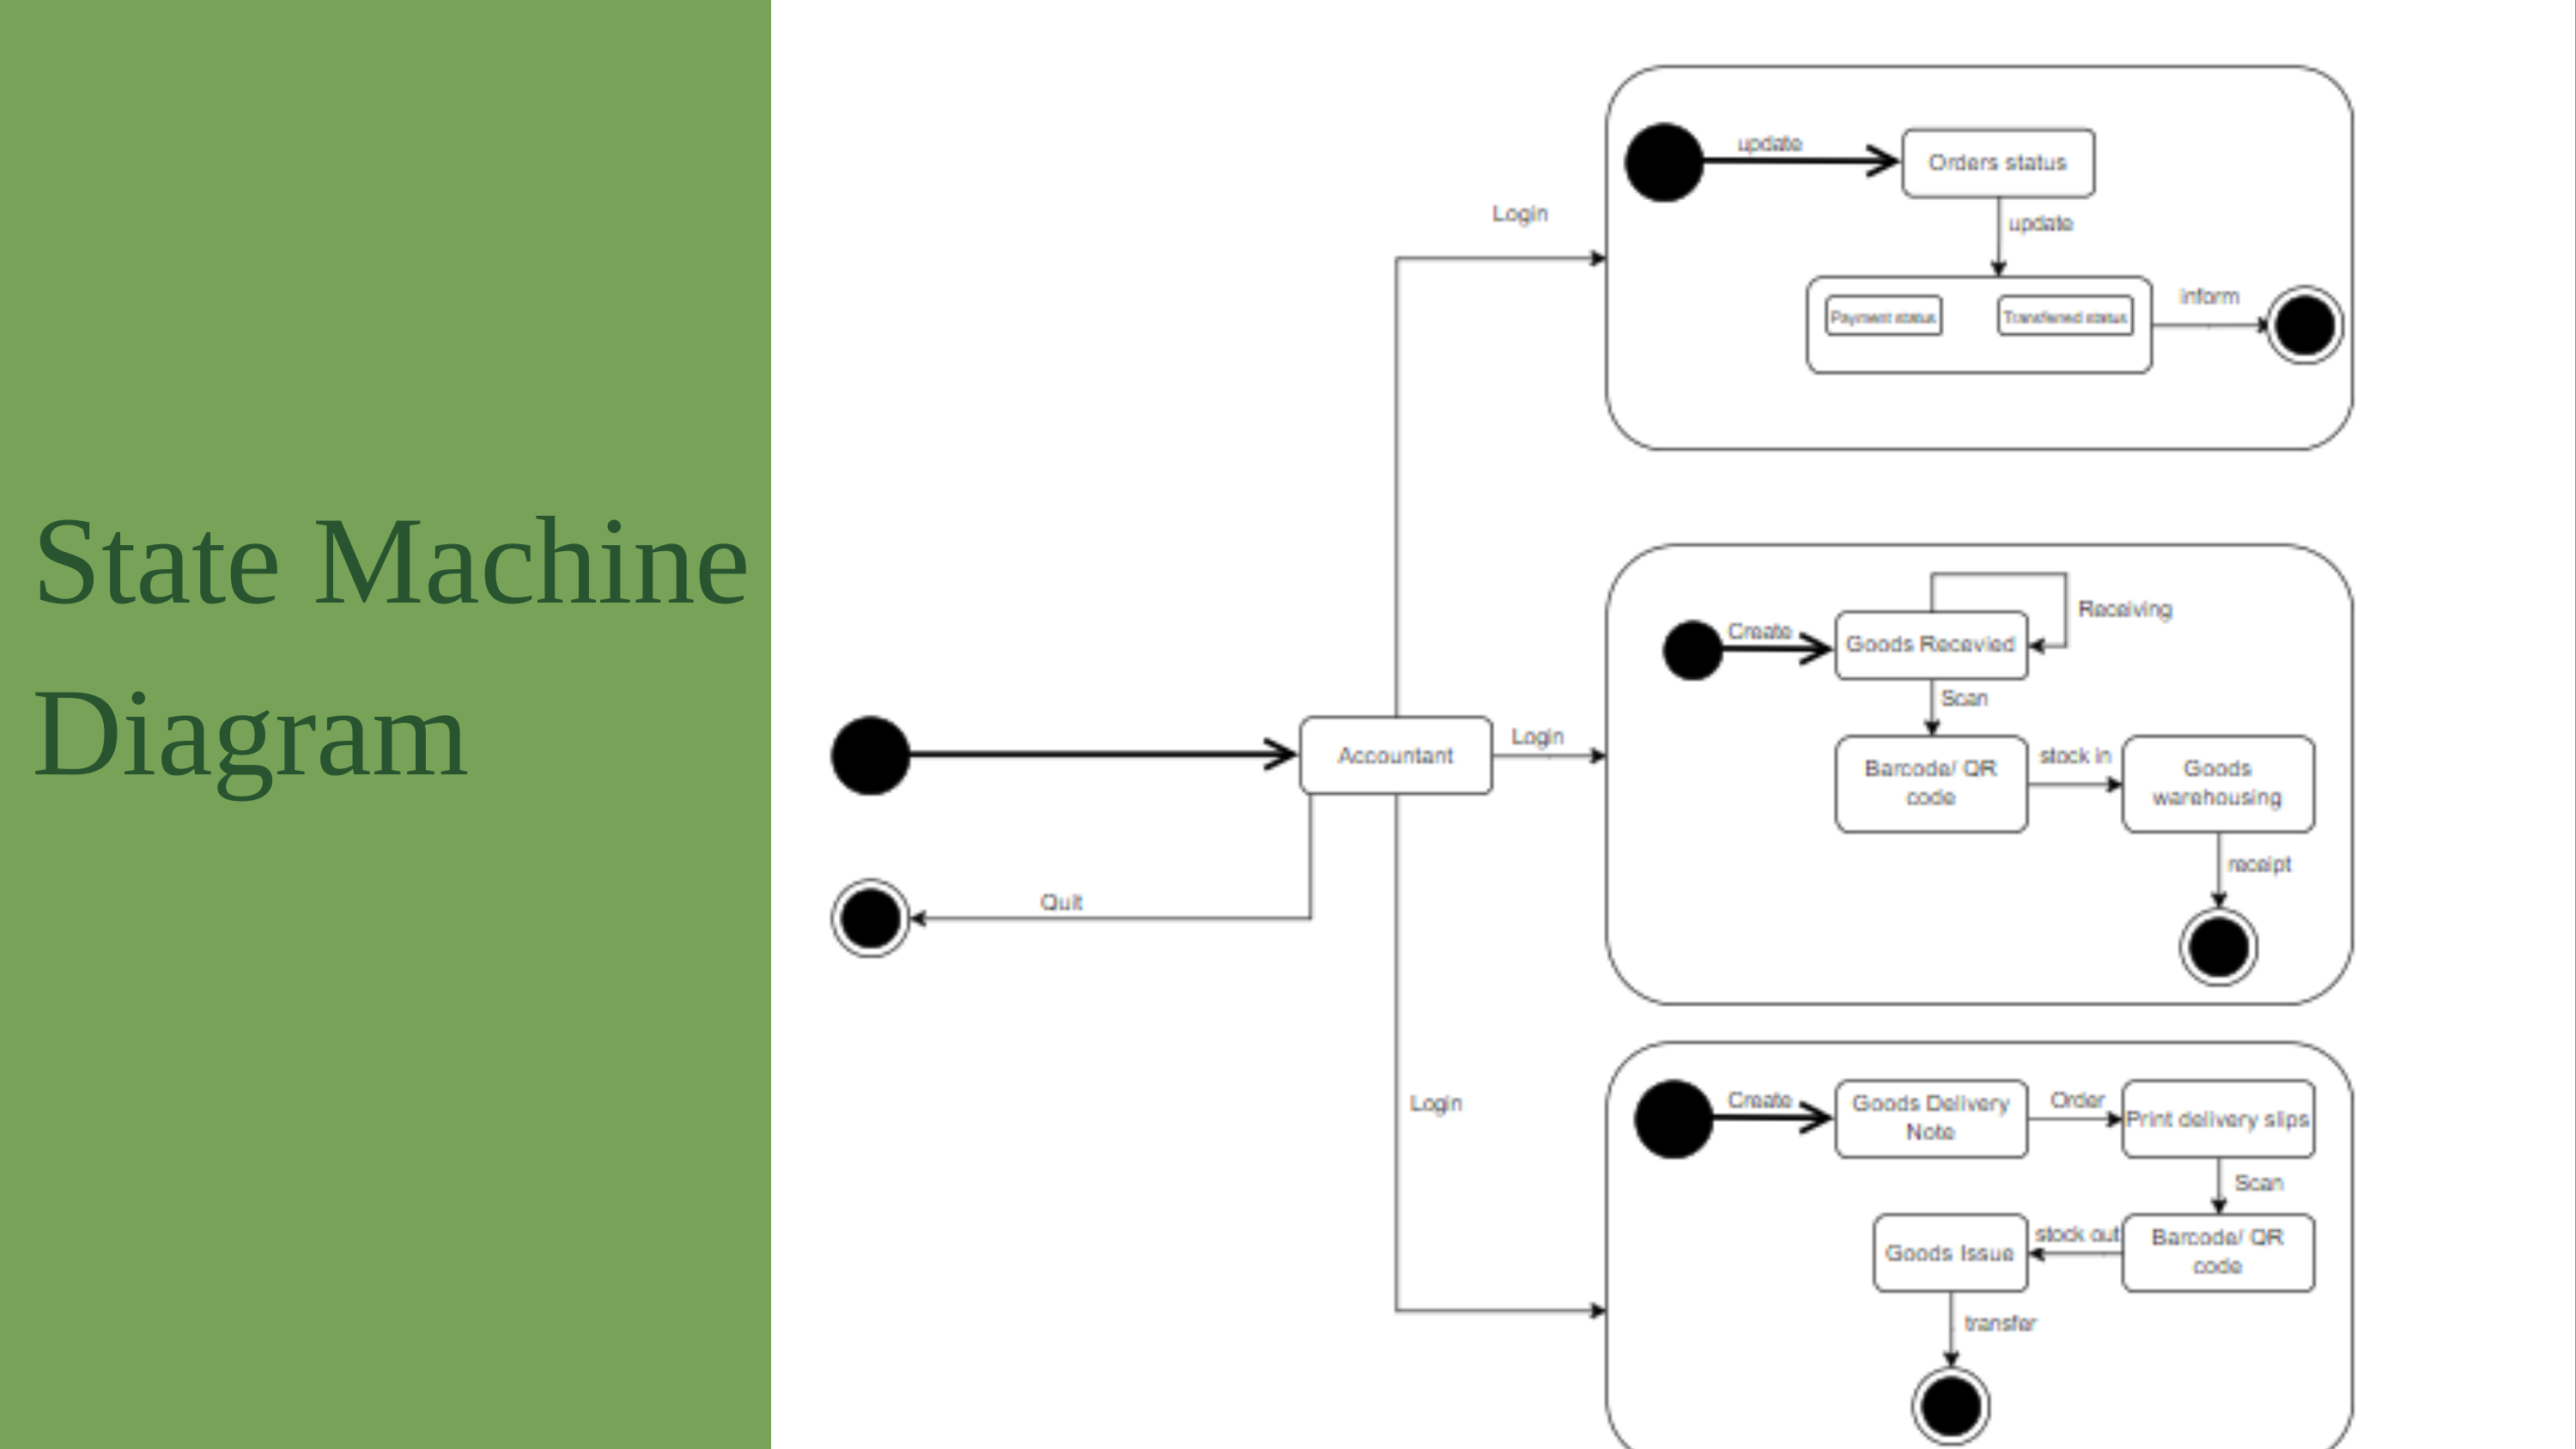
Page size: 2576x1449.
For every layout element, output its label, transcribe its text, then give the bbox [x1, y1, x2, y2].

picture [771, 0, 2575, 1449]
text_box State Machine Diagram [32, 456, 765, 800]
